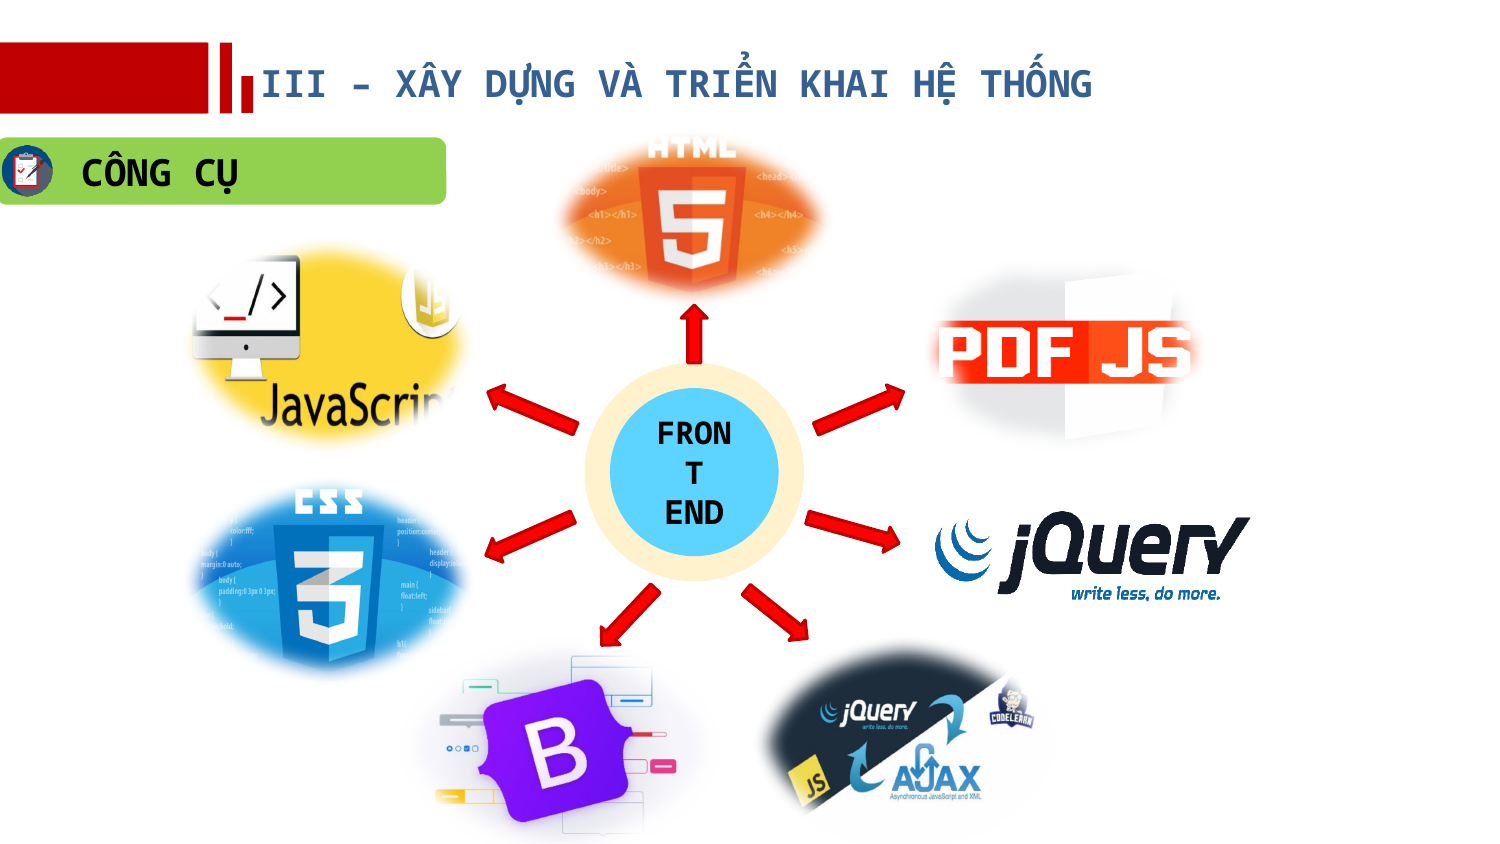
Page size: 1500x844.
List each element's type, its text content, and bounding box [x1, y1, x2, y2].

text_box [813, 384, 898, 436]
picture [0, 140, 61, 200]
text_box [0, 41, 209, 116]
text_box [584, 362, 805, 582]
text_box III – XÂY DỰNG VÀ TRIỂN KHAI HỆ THỐNG [245, 52, 1108, 113]
text_box [485, 511, 576, 563]
text_box [487, 385, 578, 435]
text_box [601, 590, 661, 631]
text_box [218, 41, 234, 116]
text_box [681, 318, 708, 361]
text_box CÔNG CỤ [0, 135, 449, 207]
picture [749, 246, 1266, 844]
picture [178, 474, 726, 844]
text_box [239, 74, 254, 115]
text_box [809, 511, 900, 553]
picture [177, 233, 481, 458]
picture [545, 128, 839, 310]
text_box [742, 590, 807, 631]
